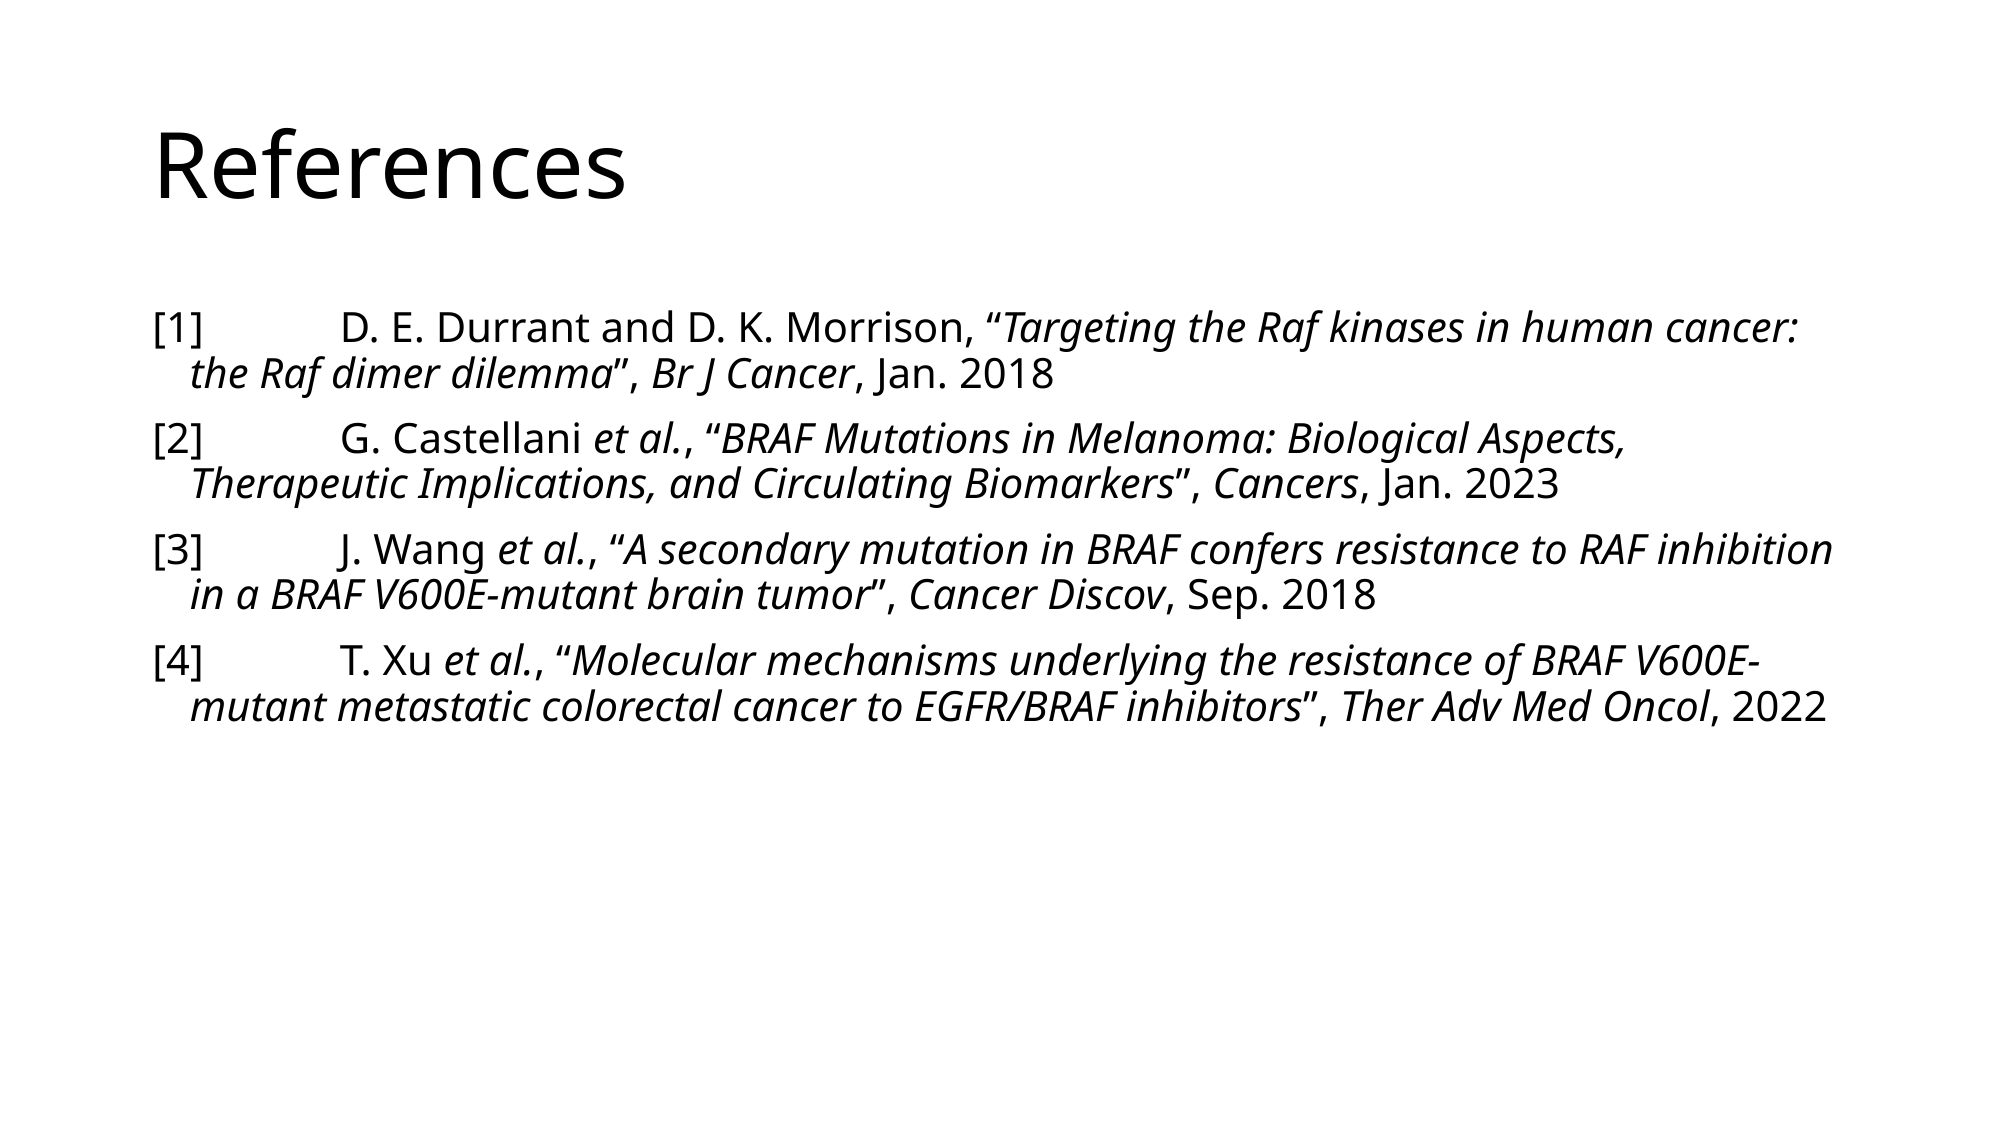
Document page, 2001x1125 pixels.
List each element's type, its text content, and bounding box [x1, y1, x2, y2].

list [1] D. E. Durrant and D. K. Morrison, “Targeting the Raf kinases in human cancer: the Raf dimer dilemma”, Br J Cancer, Jan. 2018 [2] G. Castellani et al., “BRAF Mutations in Melanoma: Biological Aspects, Therapeutic Implications, and Circulating Biomarkers”, Cancers, Jan. 2023 [3] J. Wang et al., “A secondary mutation in BRAF confers resistance to RAF inhibition in a BRAF V600E-mutant brain tumor”, Cancer Discov, Sep. 2018 [4] T. Xu et al., “Molecular mechanisms underlying the resistance of BRAF V600E-mutant metastatic colorectal cancer to EGFR/BRAF inhibitors”, Ther Adv Med Oncol, 2022 [137, 299, 1863, 1014]
title References [137, 59, 1863, 278]
